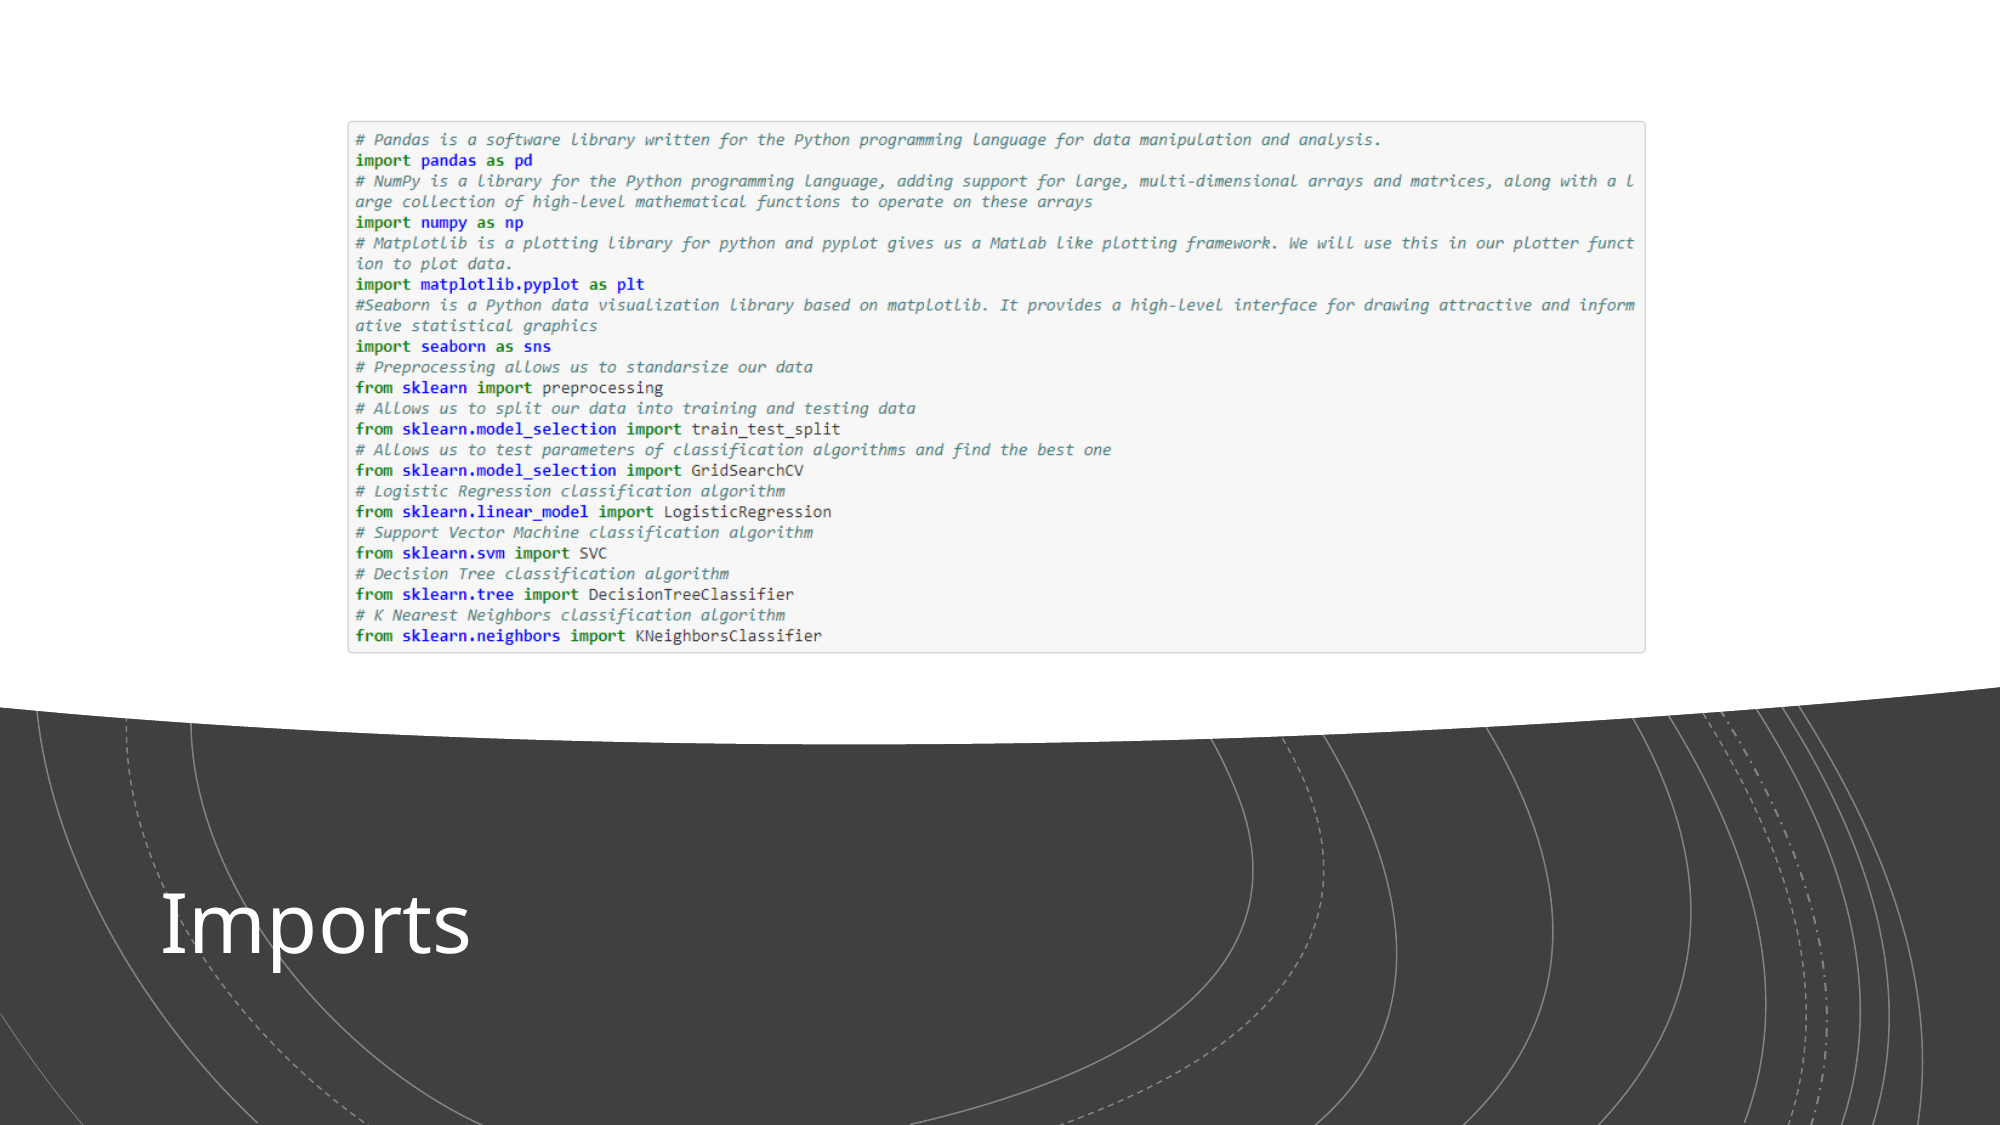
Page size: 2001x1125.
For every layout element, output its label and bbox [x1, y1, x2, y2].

text_box [0, 0, 1999, 1125]
picture [344, 110, 1657, 662]
